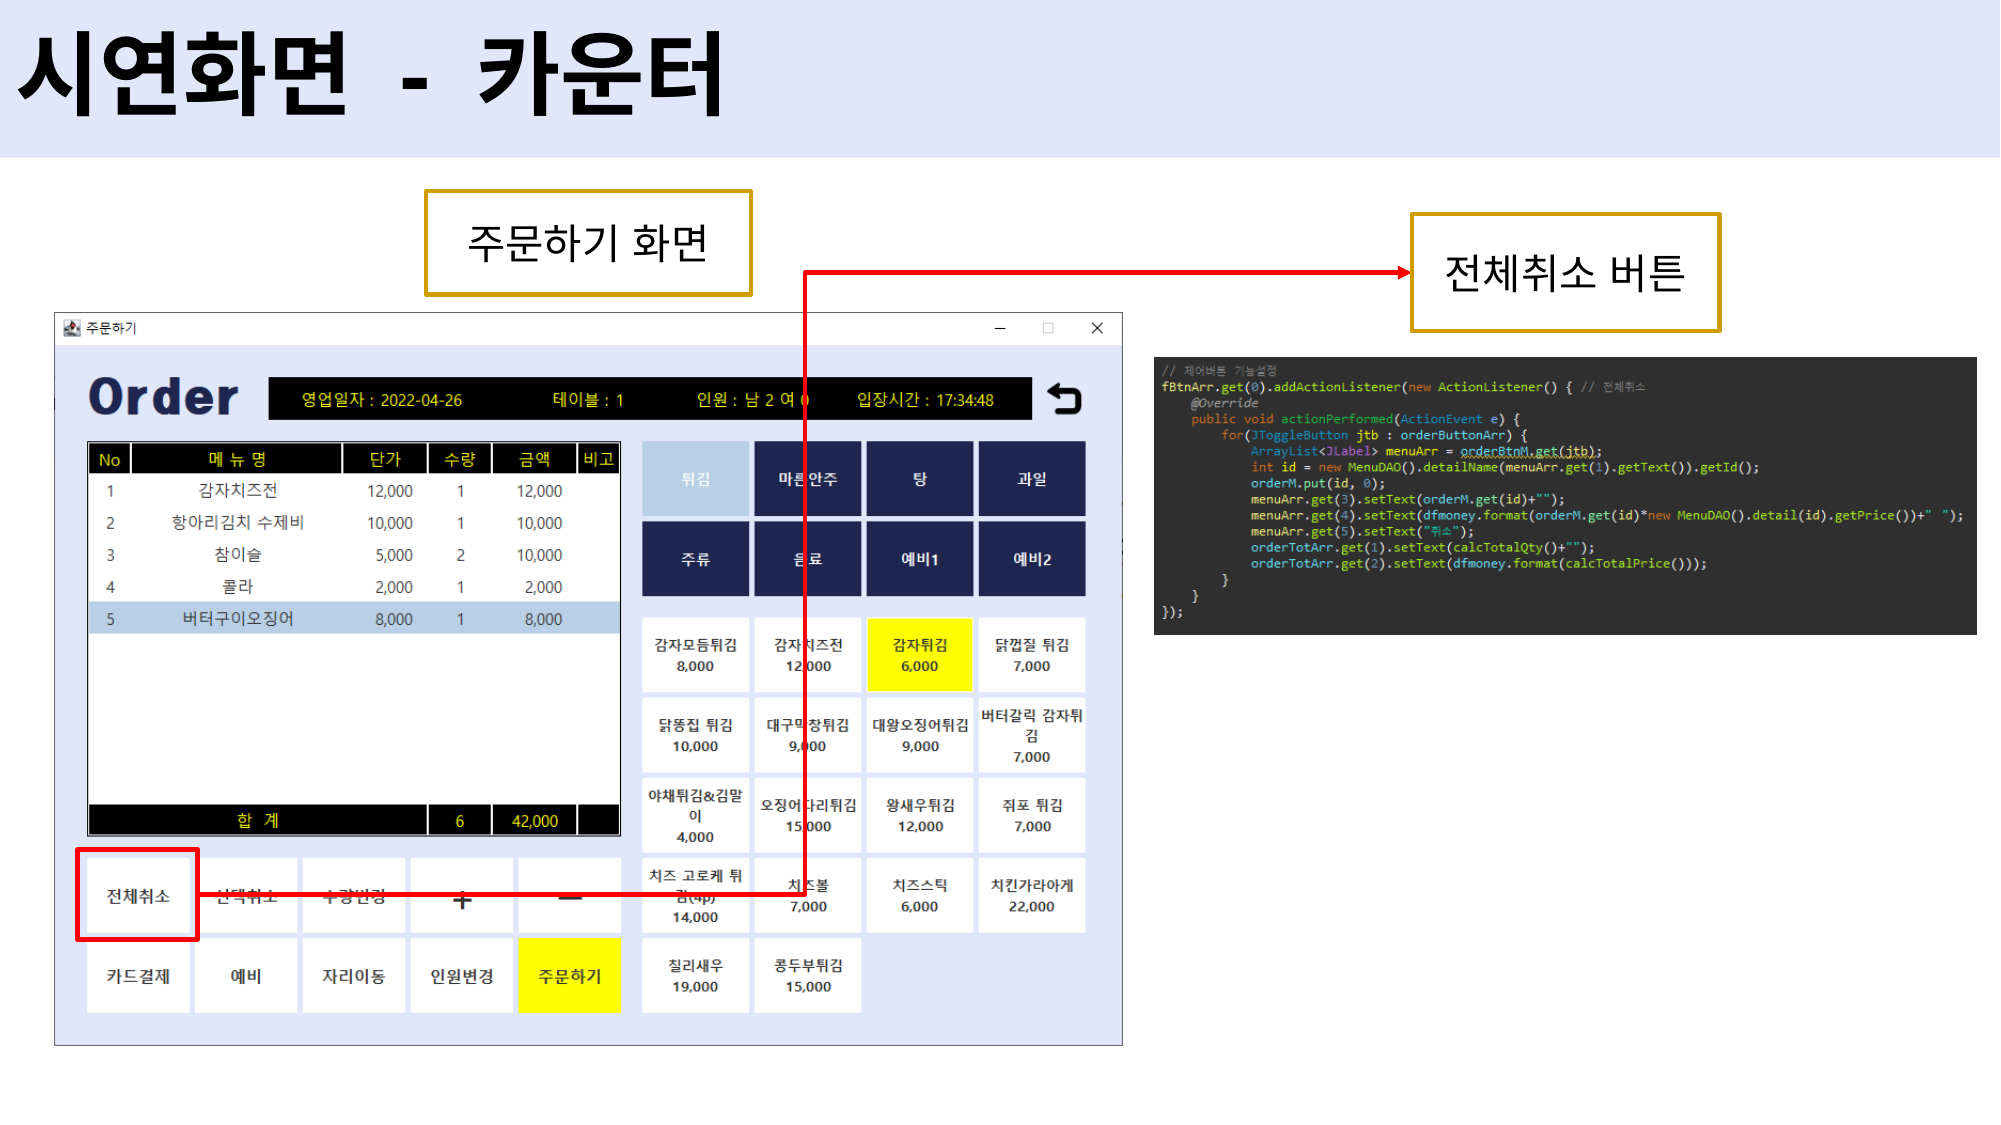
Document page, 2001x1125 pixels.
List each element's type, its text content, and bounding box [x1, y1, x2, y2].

title 시연화면 - 카운터 [0, 0, 2000, 158]
text_box 전체취소 버튼 [1410, 212, 1722, 333]
picture [54, 311, 1123, 1046]
text_box 주문하기 화면 [424, 189, 753, 270]
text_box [77, 272, 1413, 940]
picture [1154, 357, 1977, 636]
